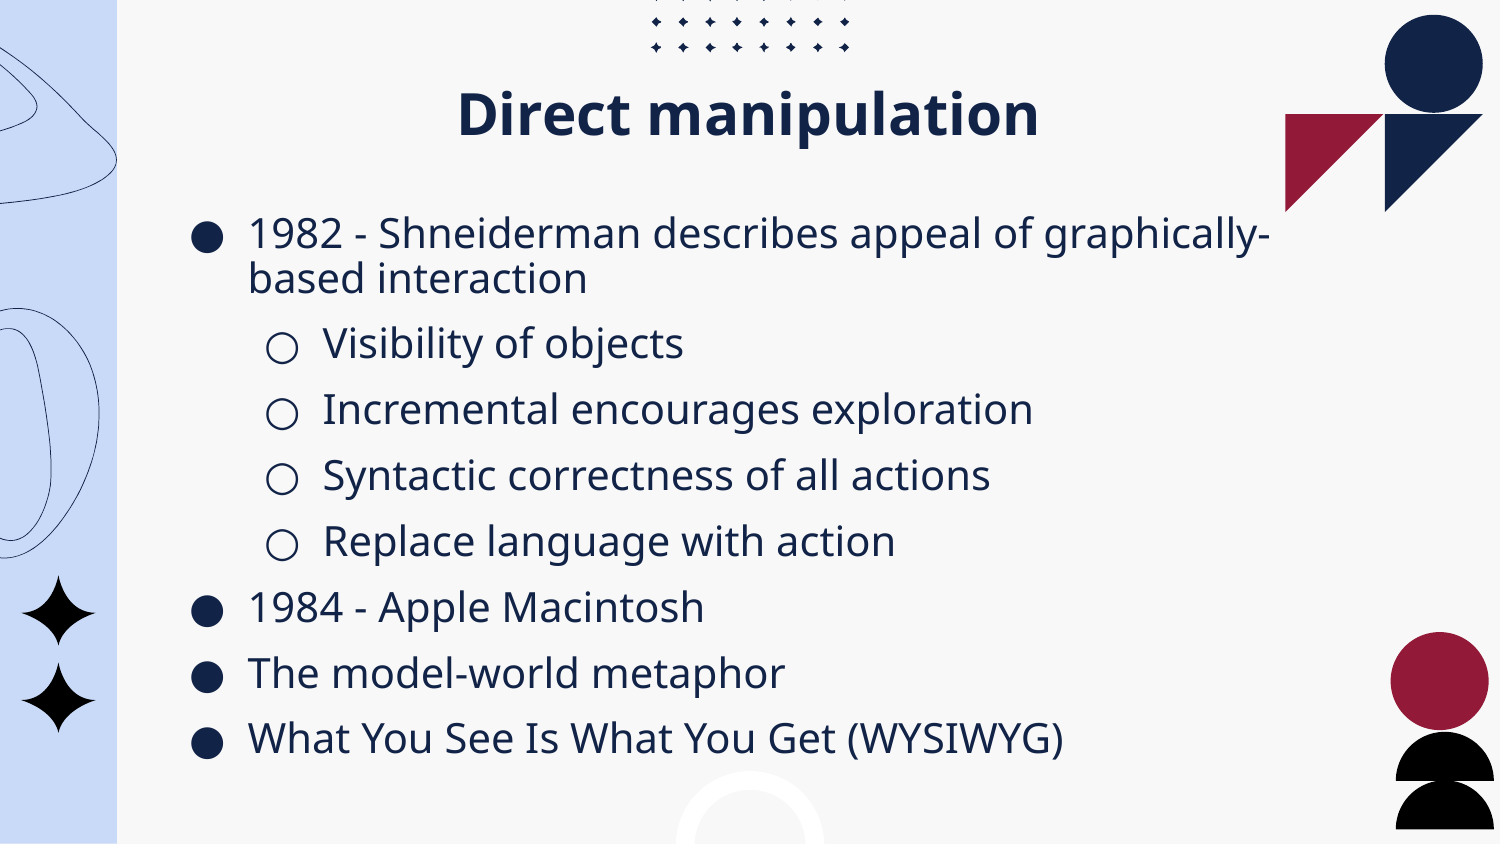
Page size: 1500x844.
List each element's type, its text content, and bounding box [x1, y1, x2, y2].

text_box [1395, 731, 1494, 781]
text_box [1390, 632, 1489, 731]
list 1982 - Shneiderman describes appeal of graphically-based interaction Visibility of objects Incremental encourages exploration Syntactic correctness of all actions Replace language with action 1984 - Apple Macintosh The model-world metaphor What You See Is What You Get (WYSIWYG) [157, 195, 1383, 780]
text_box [1285, 14, 1484, 213]
text_box [1395, 781, 1494, 830]
title Direct manipulation [116, 87, 1280, 136]
